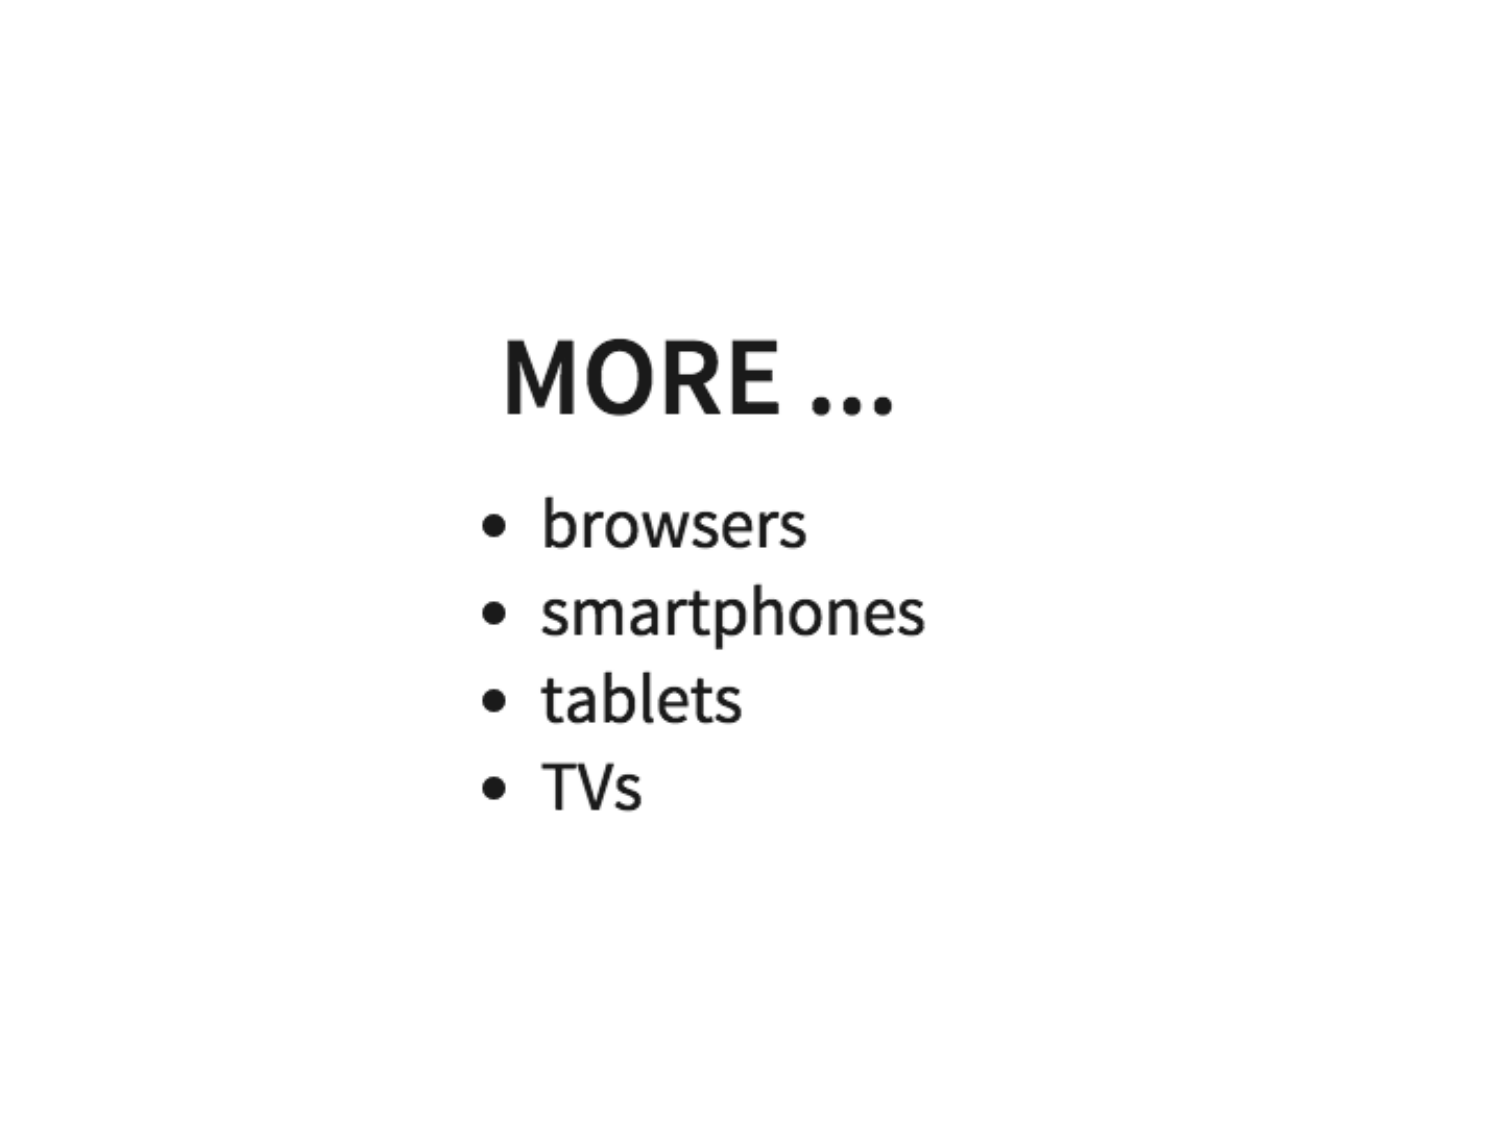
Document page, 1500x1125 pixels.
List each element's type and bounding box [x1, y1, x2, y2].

picture [387, 226, 1111, 896]
